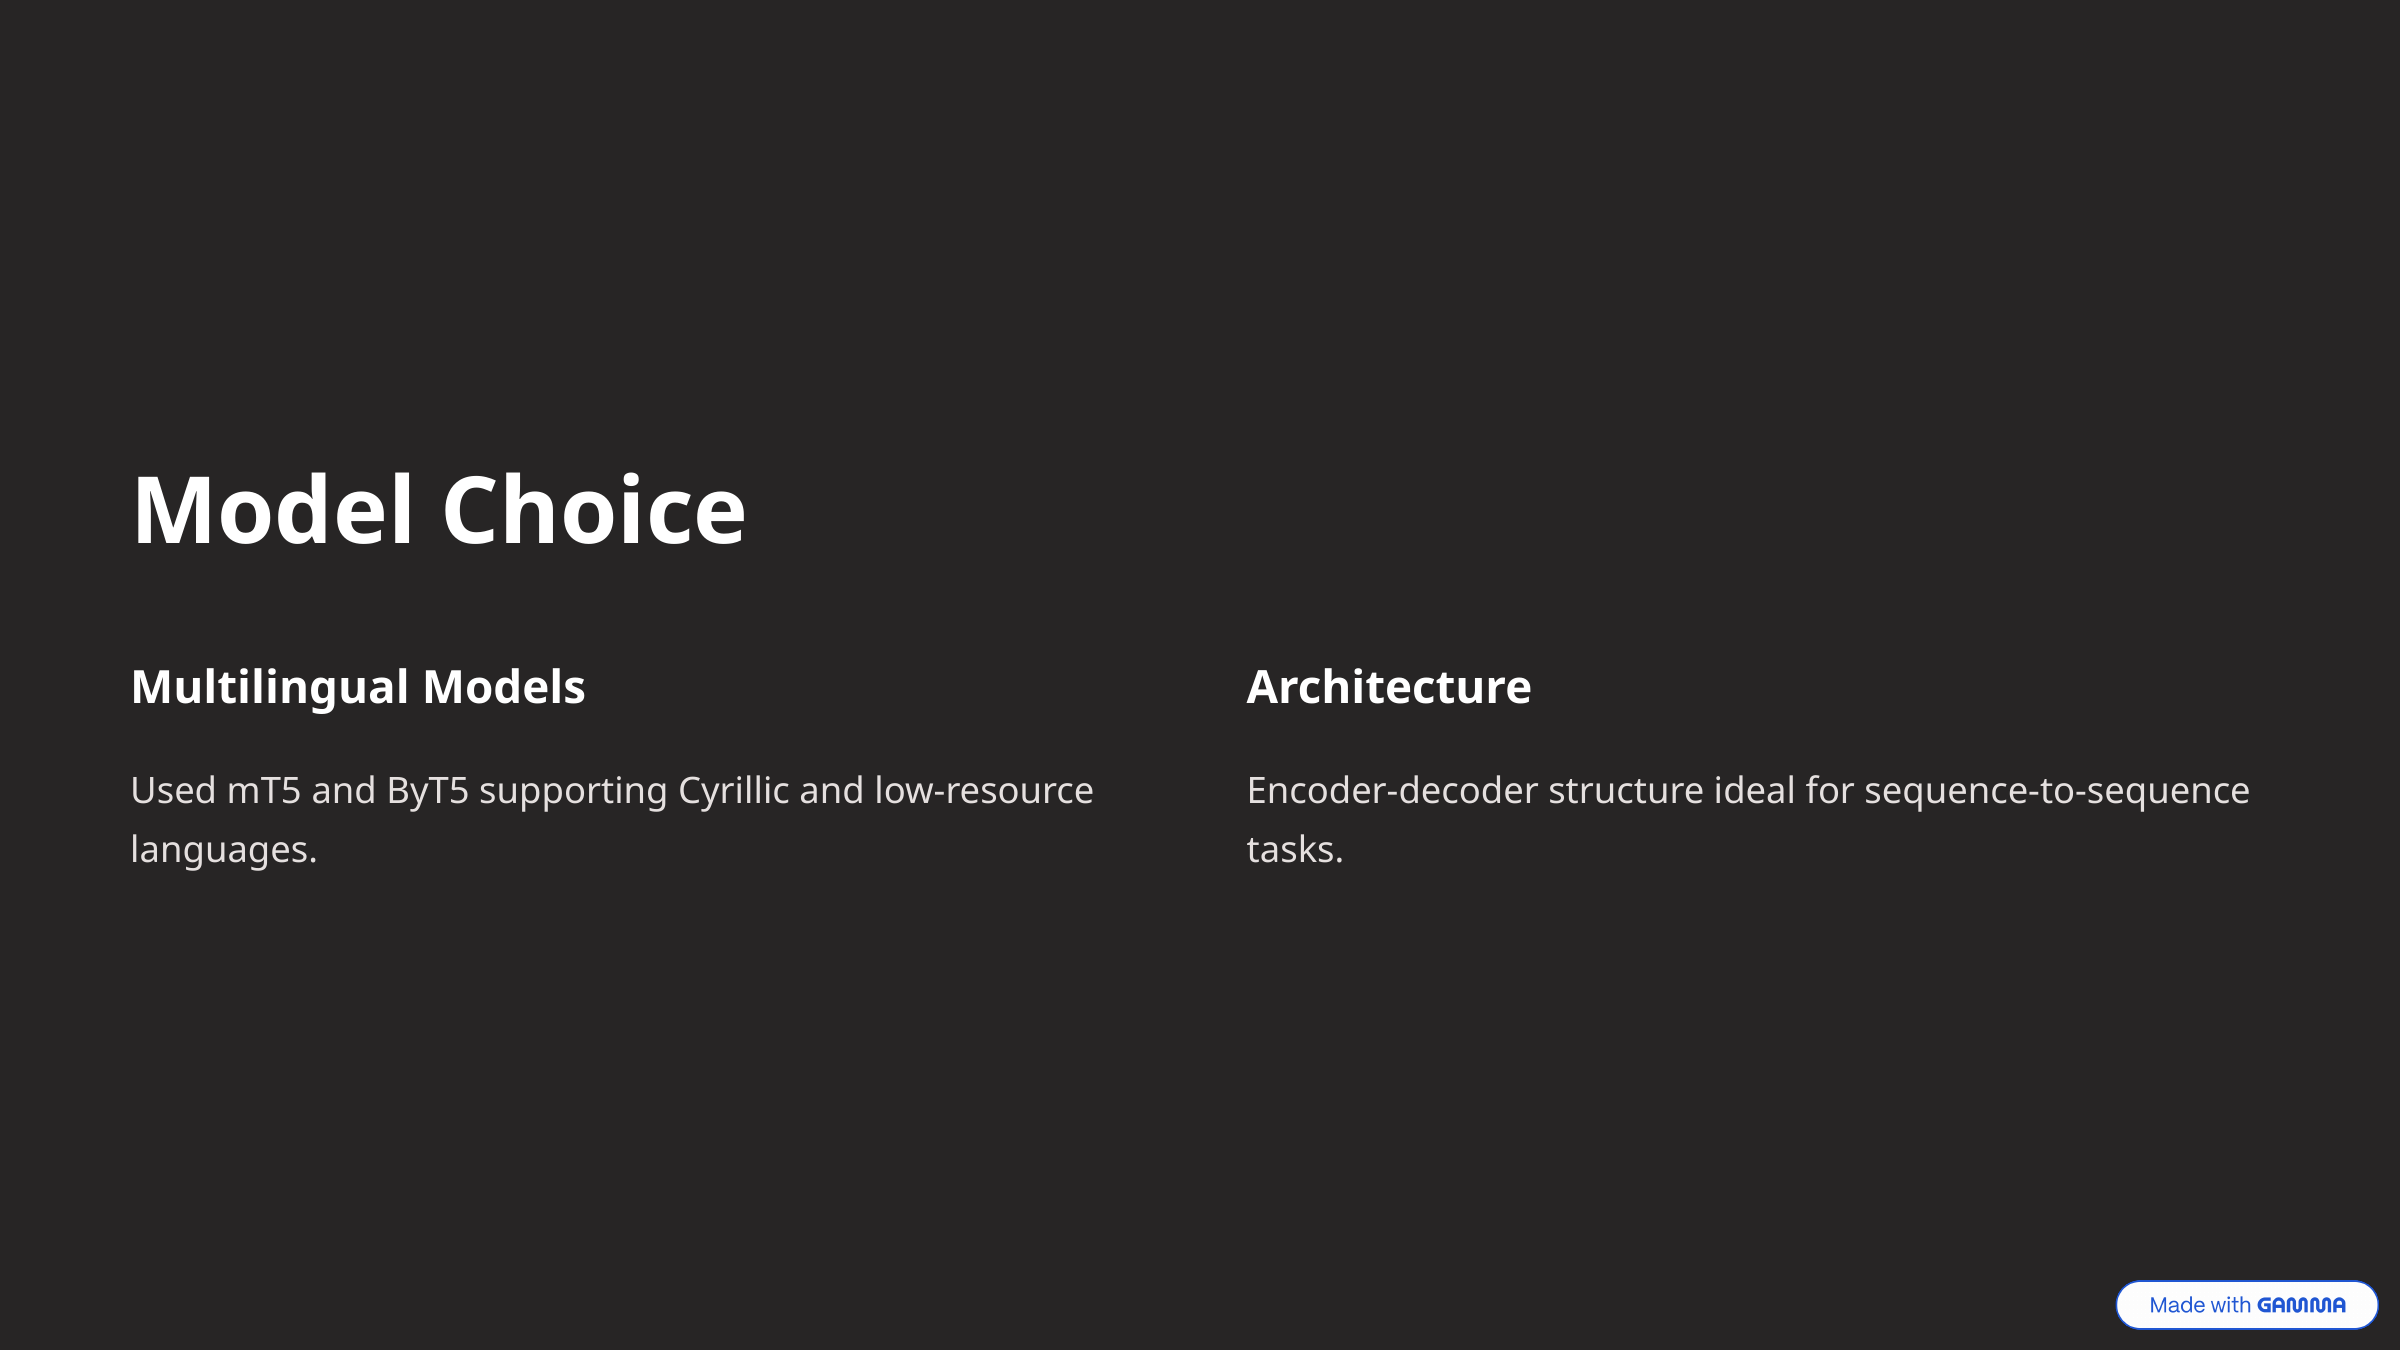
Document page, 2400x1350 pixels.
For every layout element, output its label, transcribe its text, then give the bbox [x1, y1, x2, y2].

picture [2106, 1271, 2389, 1339]
text_box Model Choice [130, 446, 1061, 563]
text_box Encoder-decoder structure ideal for sequence-to-sequence tasks. [1246, 751, 2271, 871]
text_box Architecture [1246, 655, 1712, 714]
text_box Used mT5 and ByT5 supporting Cyrillic and low-resource languages. [130, 751, 1155, 871]
text_box Multilingual Models [130, 655, 596, 714]
